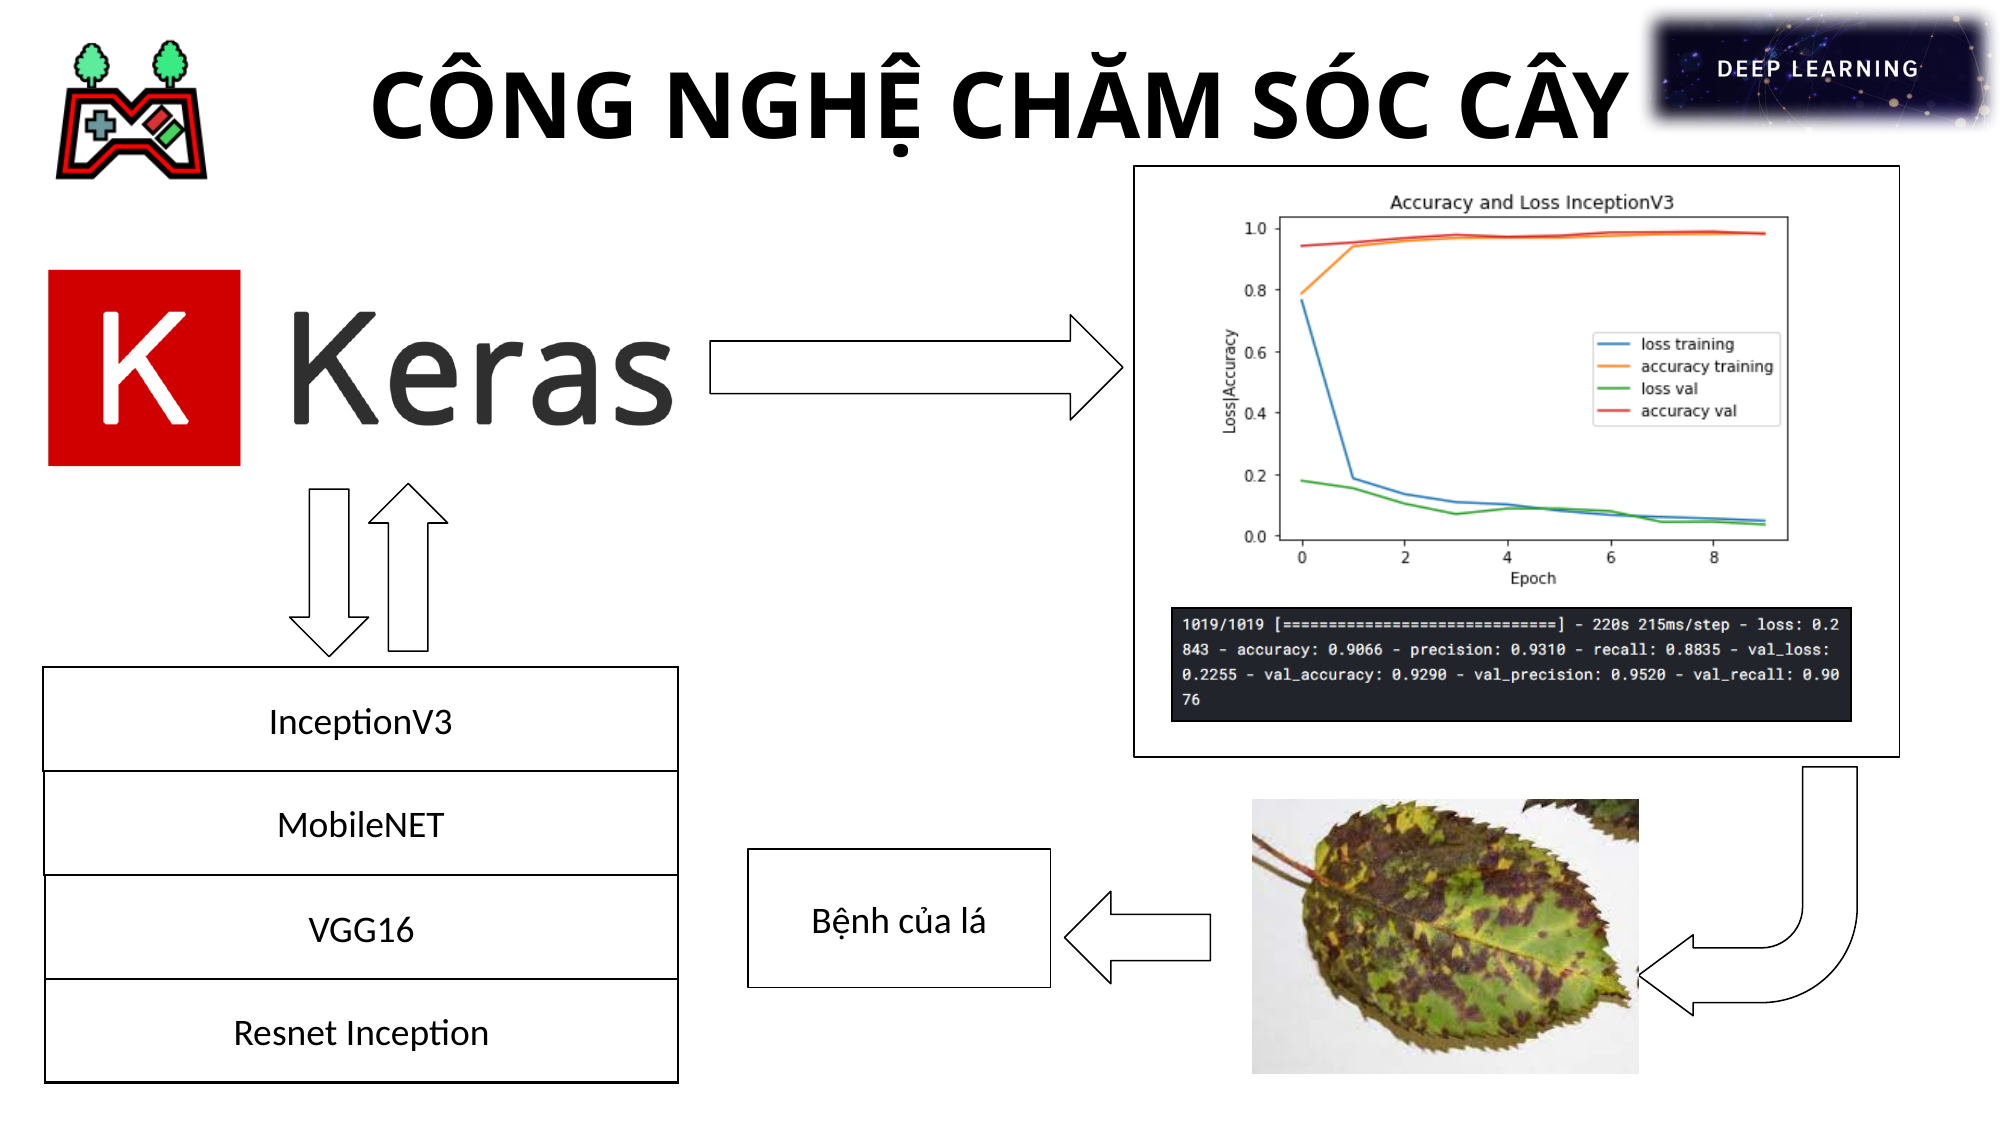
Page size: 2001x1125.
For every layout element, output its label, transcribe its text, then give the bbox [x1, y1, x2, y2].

text_box InceptionV3 [42, 666, 679, 772]
picture [1636, 2, 2000, 136]
title CÔNG NGHỆ CHĂM SÓC CÂY [0, 0, 2000, 218]
picture [1211, 184, 1798, 596]
picture [45, 266, 718, 469]
picture [1172, 609, 1850, 720]
text_box VGG16 [44, 876, 679, 980]
text_box [1639, 766, 1858, 1016]
text_box [289, 489, 369, 657]
text_box Resnet Inception [44, 980, 679, 1084]
text_box [368, 483, 448, 652]
picture [1252, 799, 1639, 1074]
text_box Bệnh của lá [747, 848, 1051, 988]
text_box MobileNET [43, 770, 679, 876]
picture [0, 2, 229, 231]
text_box [1064, 891, 1211, 984]
text_box [718, 314, 1123, 420]
text_box [1133, 166, 1900, 757]
